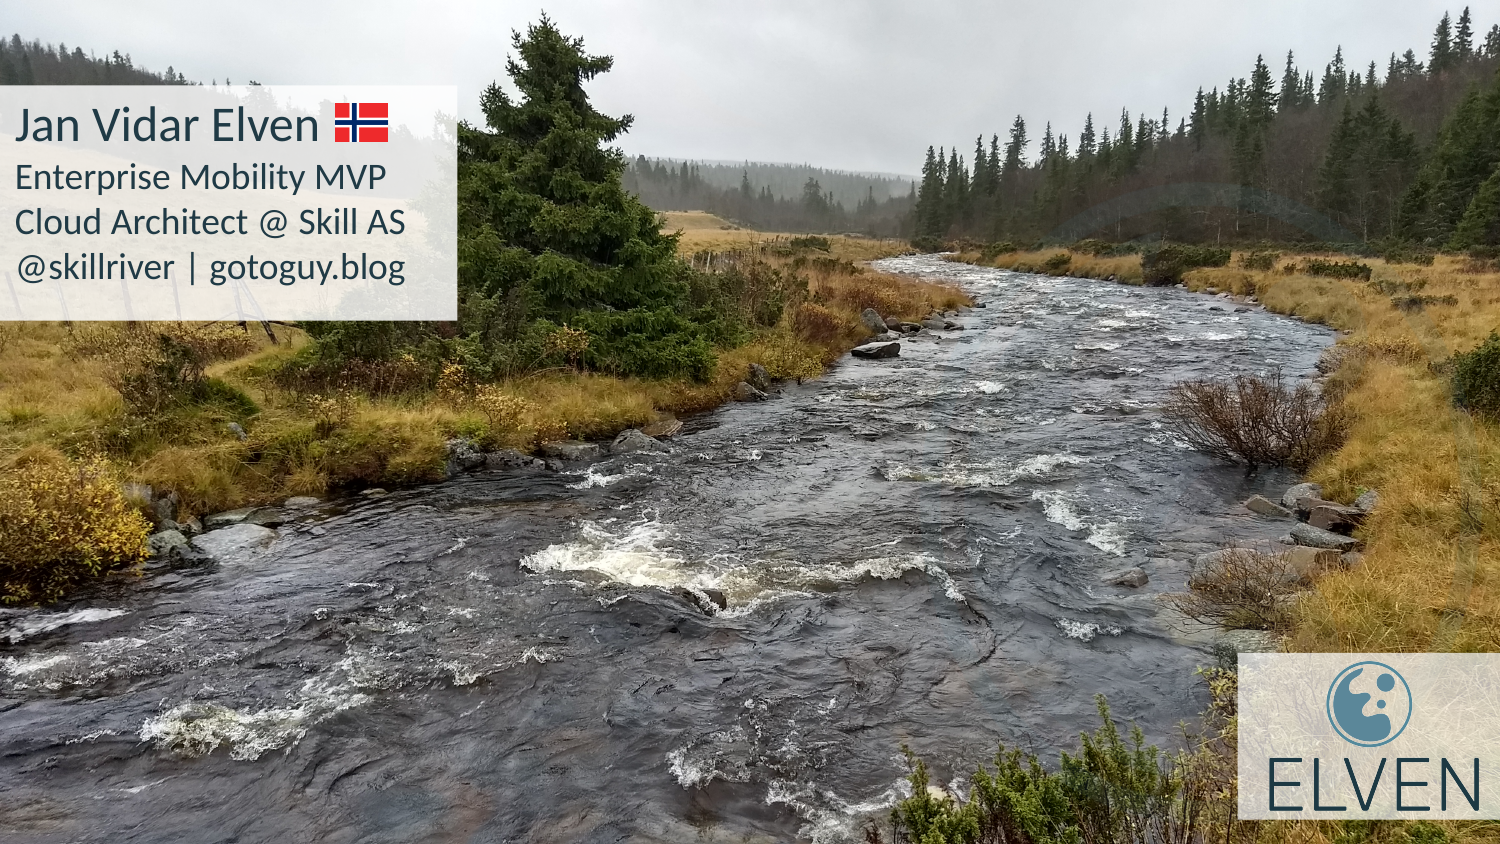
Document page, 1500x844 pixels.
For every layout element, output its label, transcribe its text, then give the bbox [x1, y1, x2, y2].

picture [0, 0, 1500, 844]
text_box Jan Vidar Elven Enterprise Mobility MVP Cloud Architect @ Skill AS @skillriver | gotoguy.blog [0, 84, 463, 340]
picture [335, 103, 388, 142]
